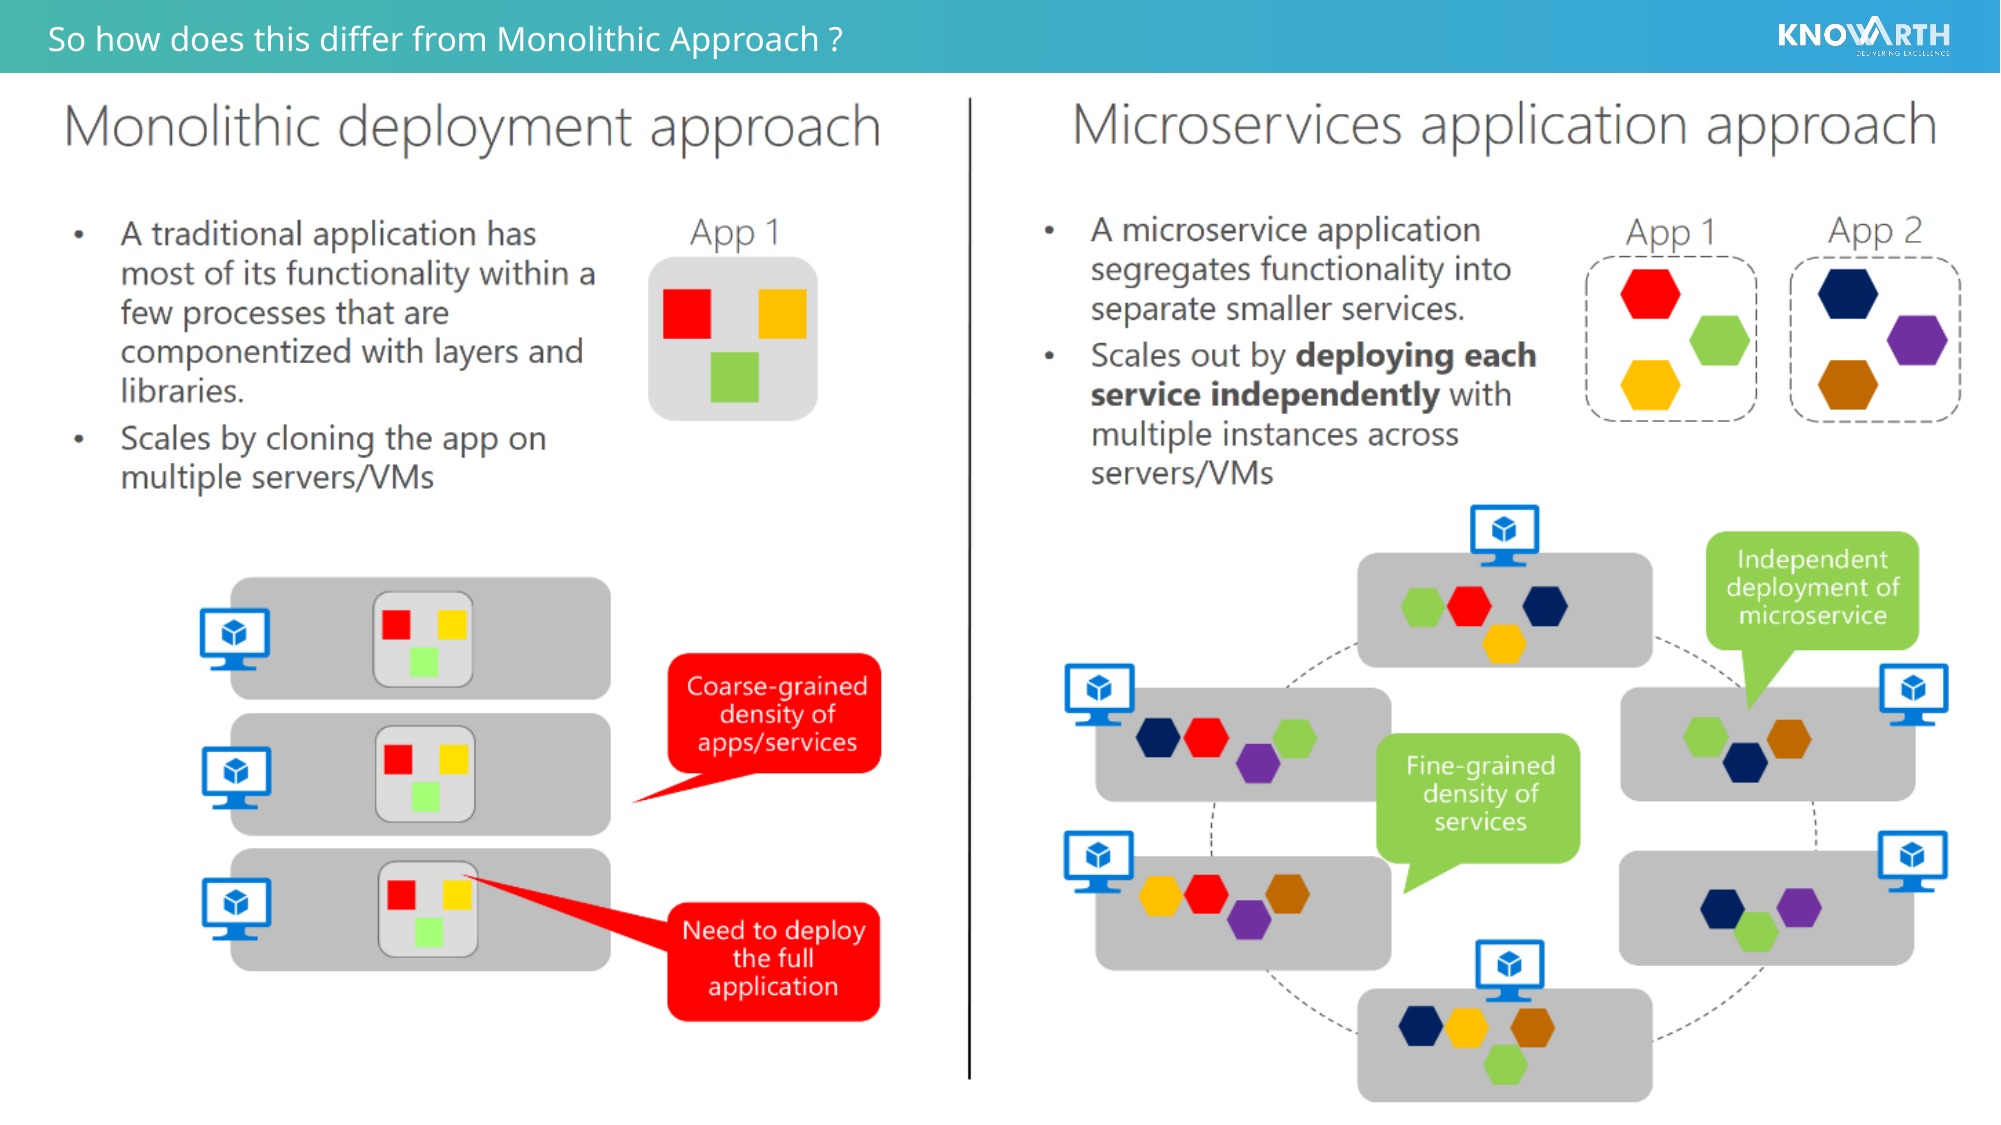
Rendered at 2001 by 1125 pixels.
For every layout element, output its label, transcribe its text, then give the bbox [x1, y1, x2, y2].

picture [0, 89, 2000, 1117]
title So how does this differ from Monolithic Approach ? [32, 8, 1725, 73]
picture [1779, 16, 1950, 57]
